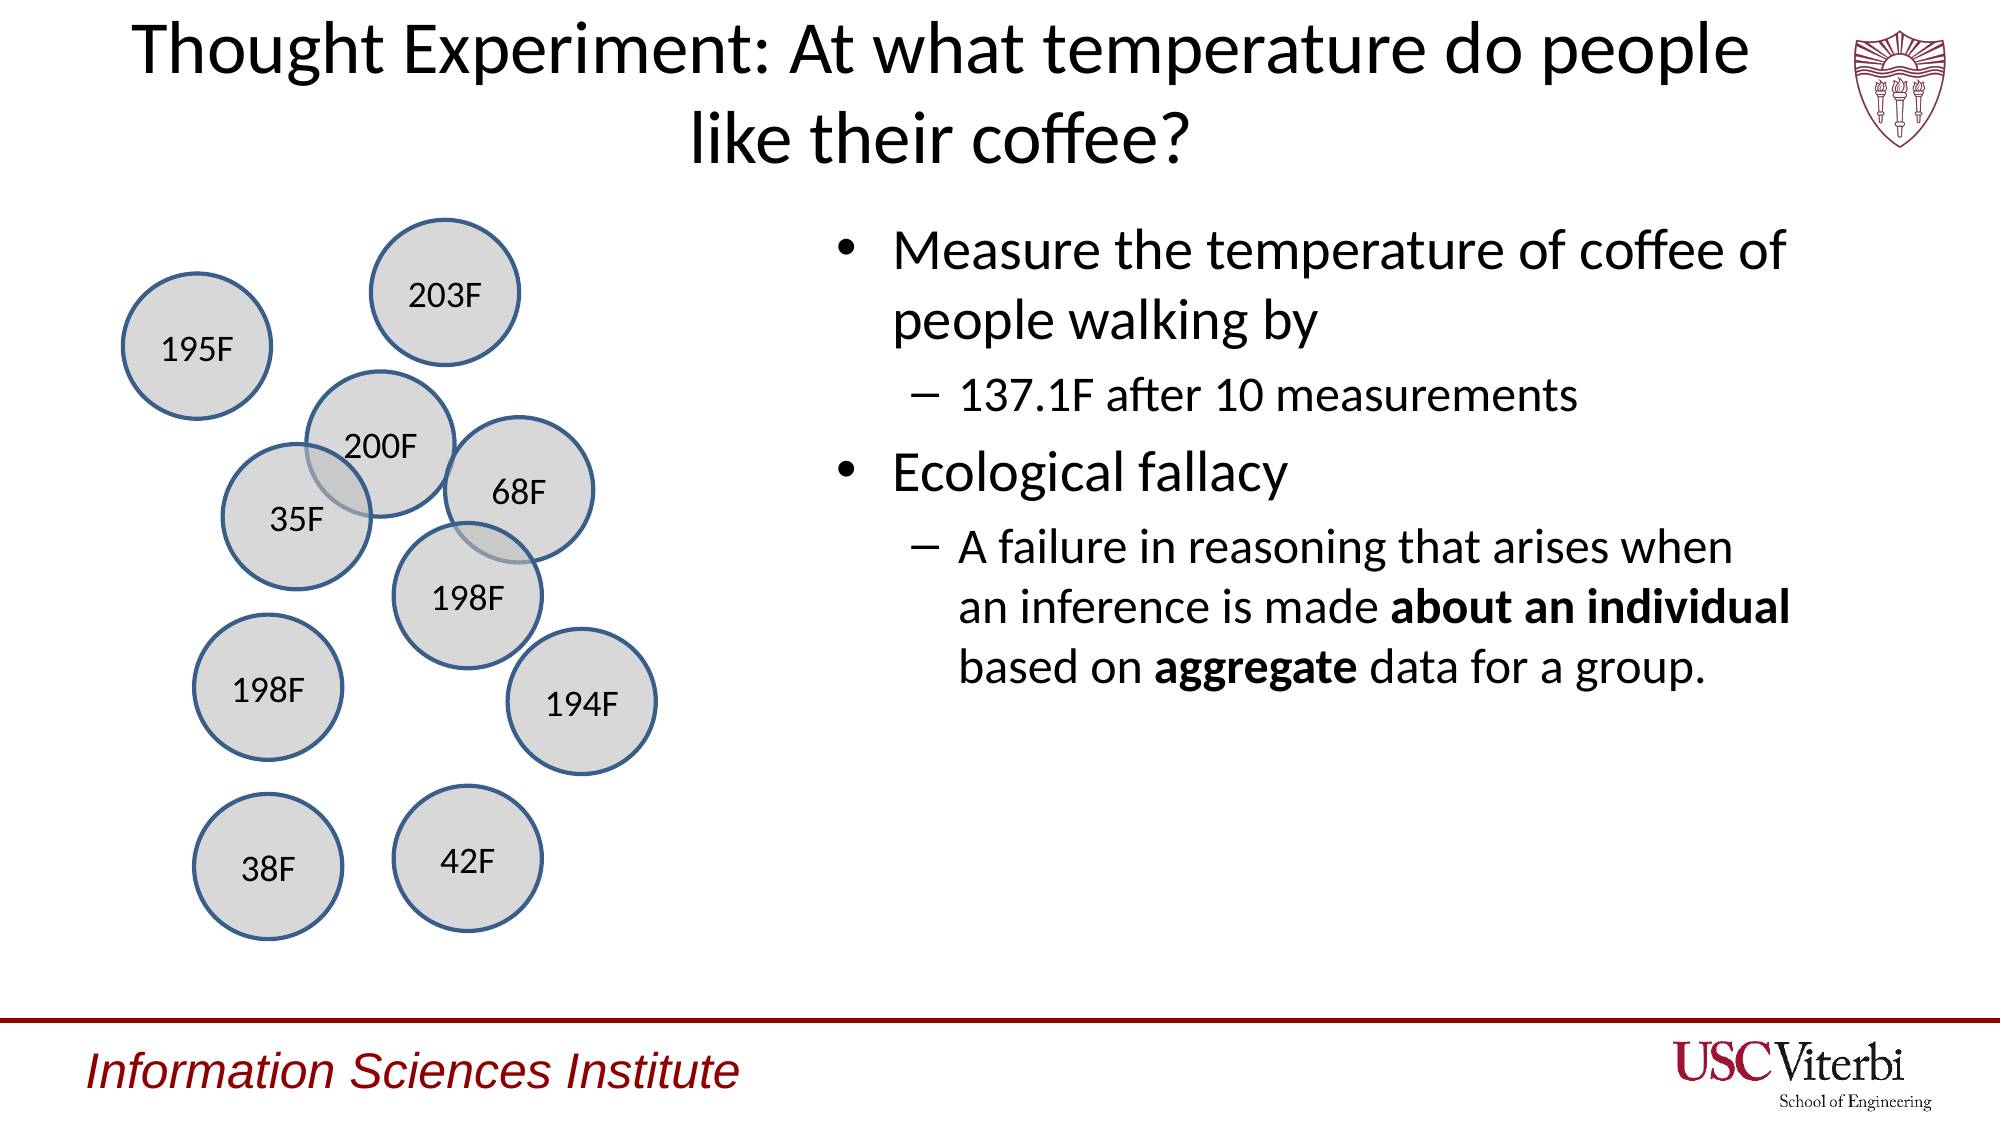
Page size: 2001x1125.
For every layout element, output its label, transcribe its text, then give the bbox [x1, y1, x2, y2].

title Thought Experiment: At what temperature do people like their coffee? [99, 35, 1783, 141]
picture [1641, 1027, 1964, 1118]
text_box 200F [306, 371, 455, 517]
text_box 35F [222, 444, 371, 590]
list Measure the temperature of coffee of people walking by 137.1F after 10 measurements Ecological fallacy A failure in reasoning that arises when an inference is made about an individual based on aggregate data for a group. [821, 203, 1900, 1005]
text_box 203F [370, 219, 520, 366]
text_box 68F [445, 417, 594, 561]
text_box 194F [507, 628, 656, 775]
text_box 195F [122, 273, 272, 419]
text_box 38F [194, 793, 343, 940]
text_box 198F [194, 614, 343, 760]
text_box 198F [393, 522, 542, 669]
text_box 42F [393, 785, 542, 932]
picture [1824, 13, 1975, 164]
